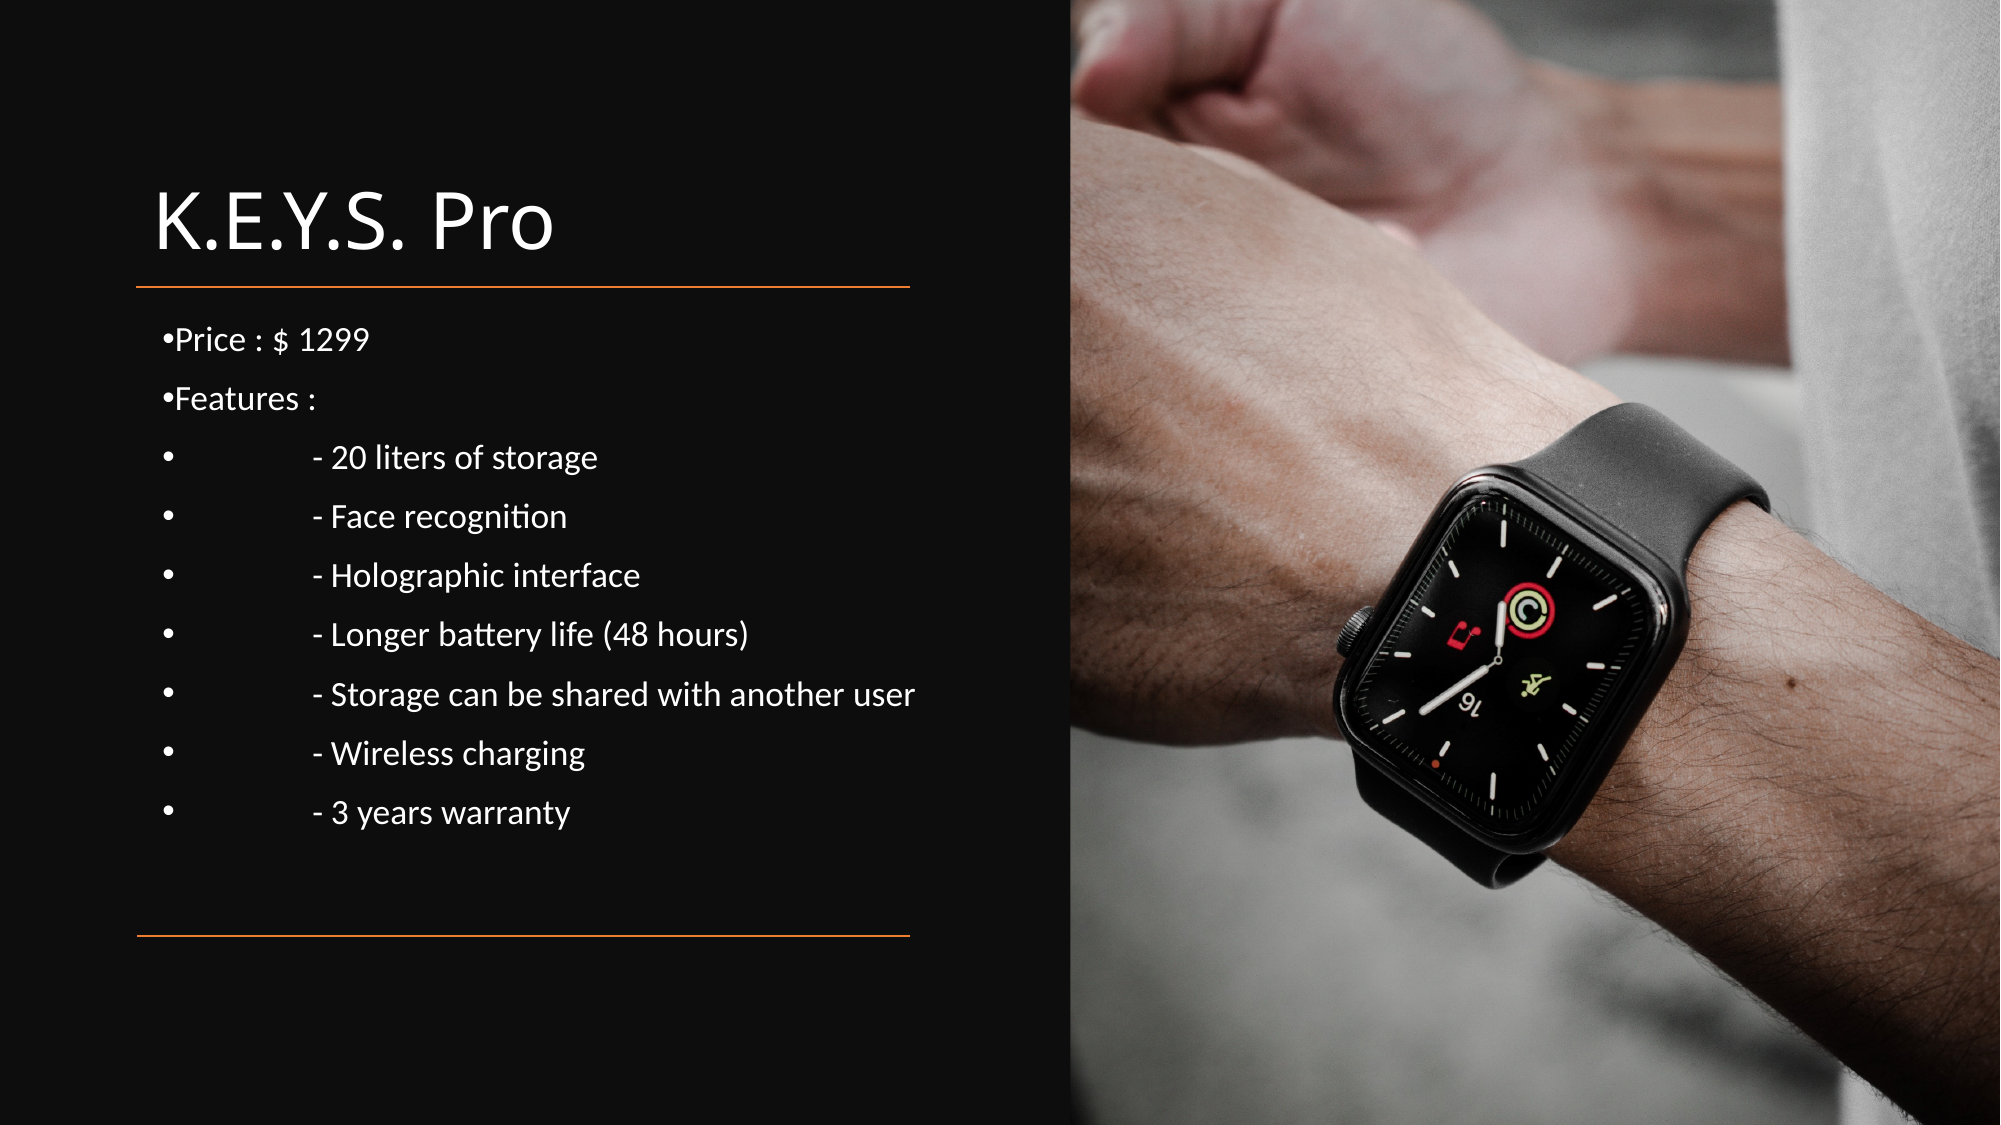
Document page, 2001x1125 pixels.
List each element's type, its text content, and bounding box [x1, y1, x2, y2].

list Price : $ 1299 Features : - 20 liters of storage - Face recognition - Holographic interface - Longer battery life (48 hours) - Storage can be shared with another user - Wireless charging - 3 years warranty [147, 313, 969, 912]
picture [1070, 0, 2000, 1125]
title K.E.Y.S. Pro [137, 73, 910, 275]
text_box [0, 0, 1070, 1125]
